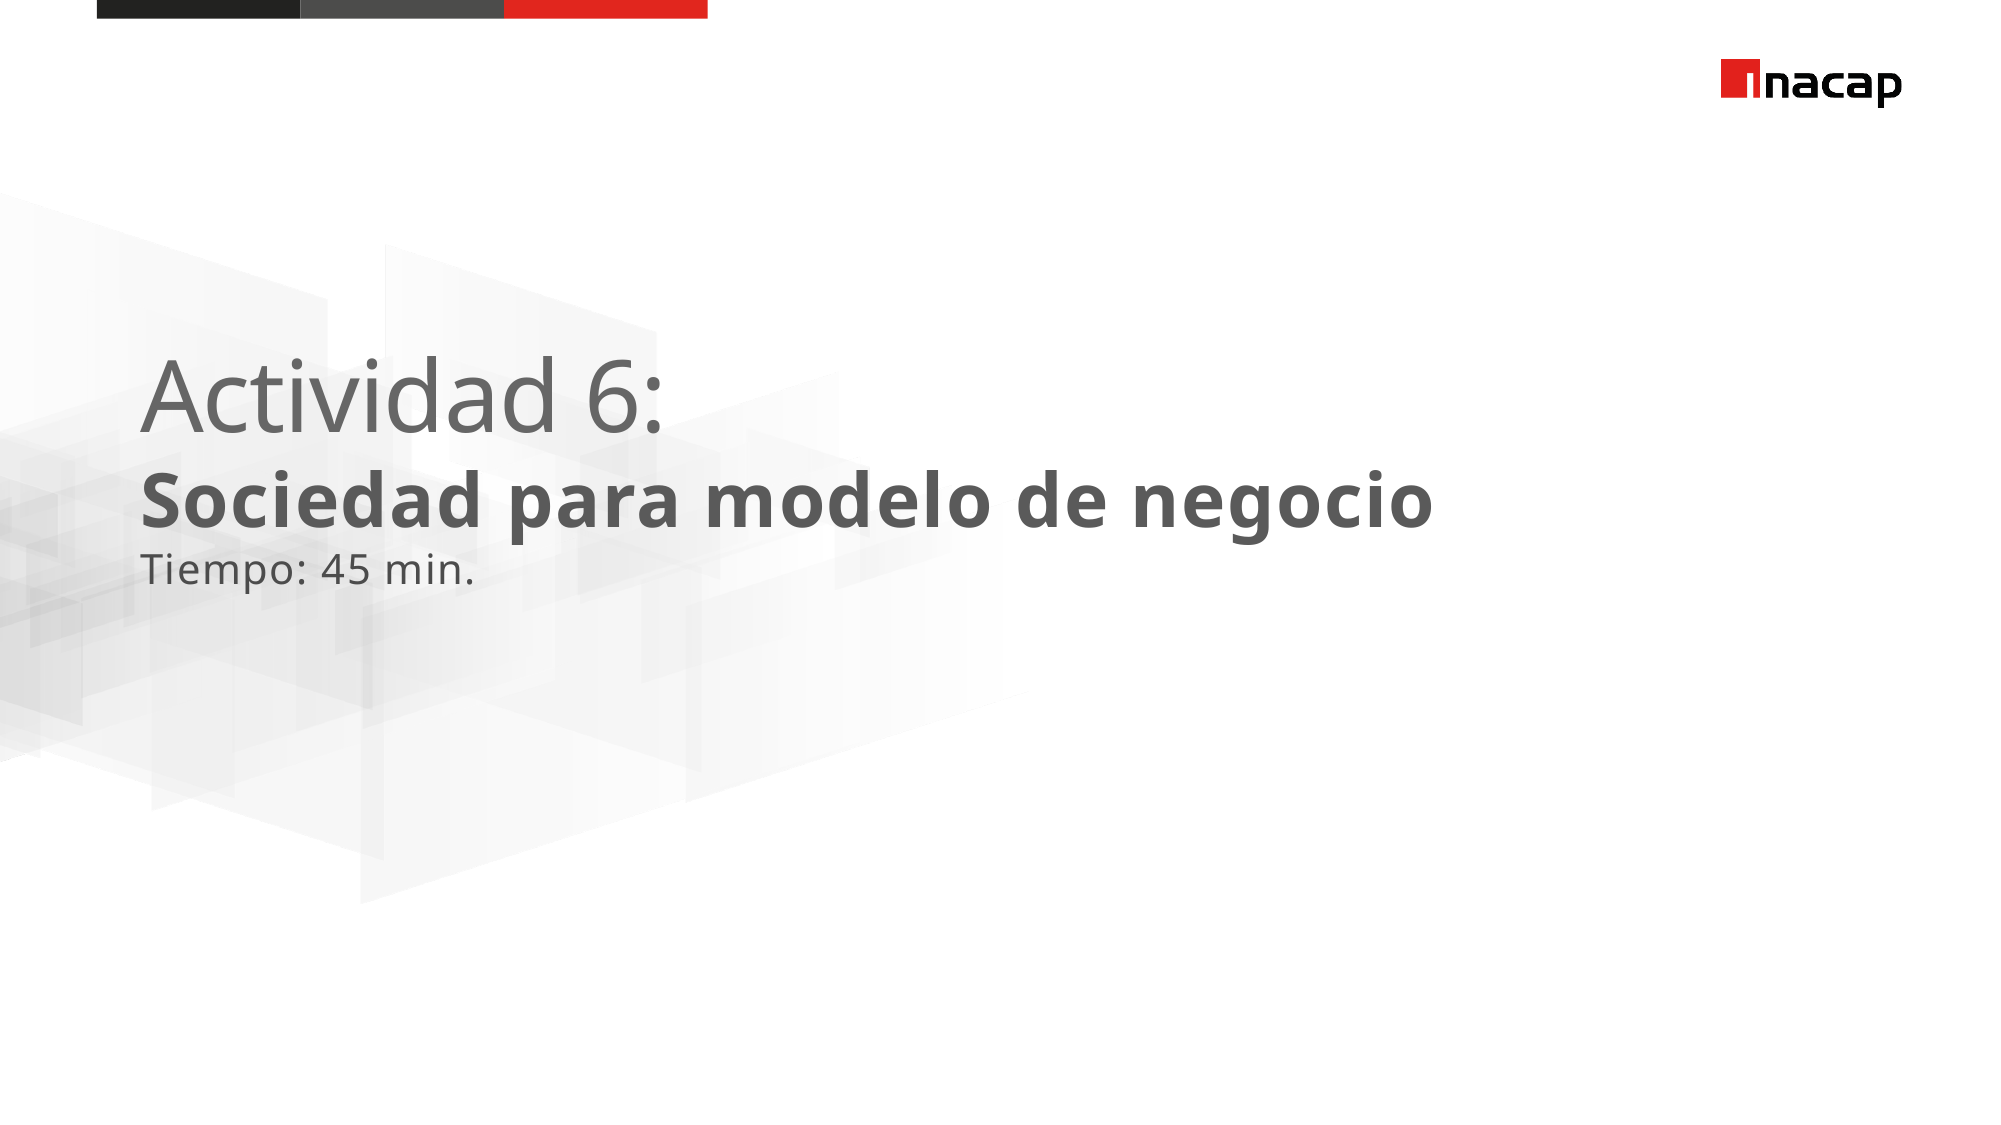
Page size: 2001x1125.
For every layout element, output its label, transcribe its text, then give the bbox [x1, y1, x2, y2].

picture [0, 150, 1105, 904]
picture [1721, 59, 1902, 108]
text_box Actividad 6: Sociedad para modelo de negocio Tiempo: 45 min. [1105, 325, 1875, 600]
